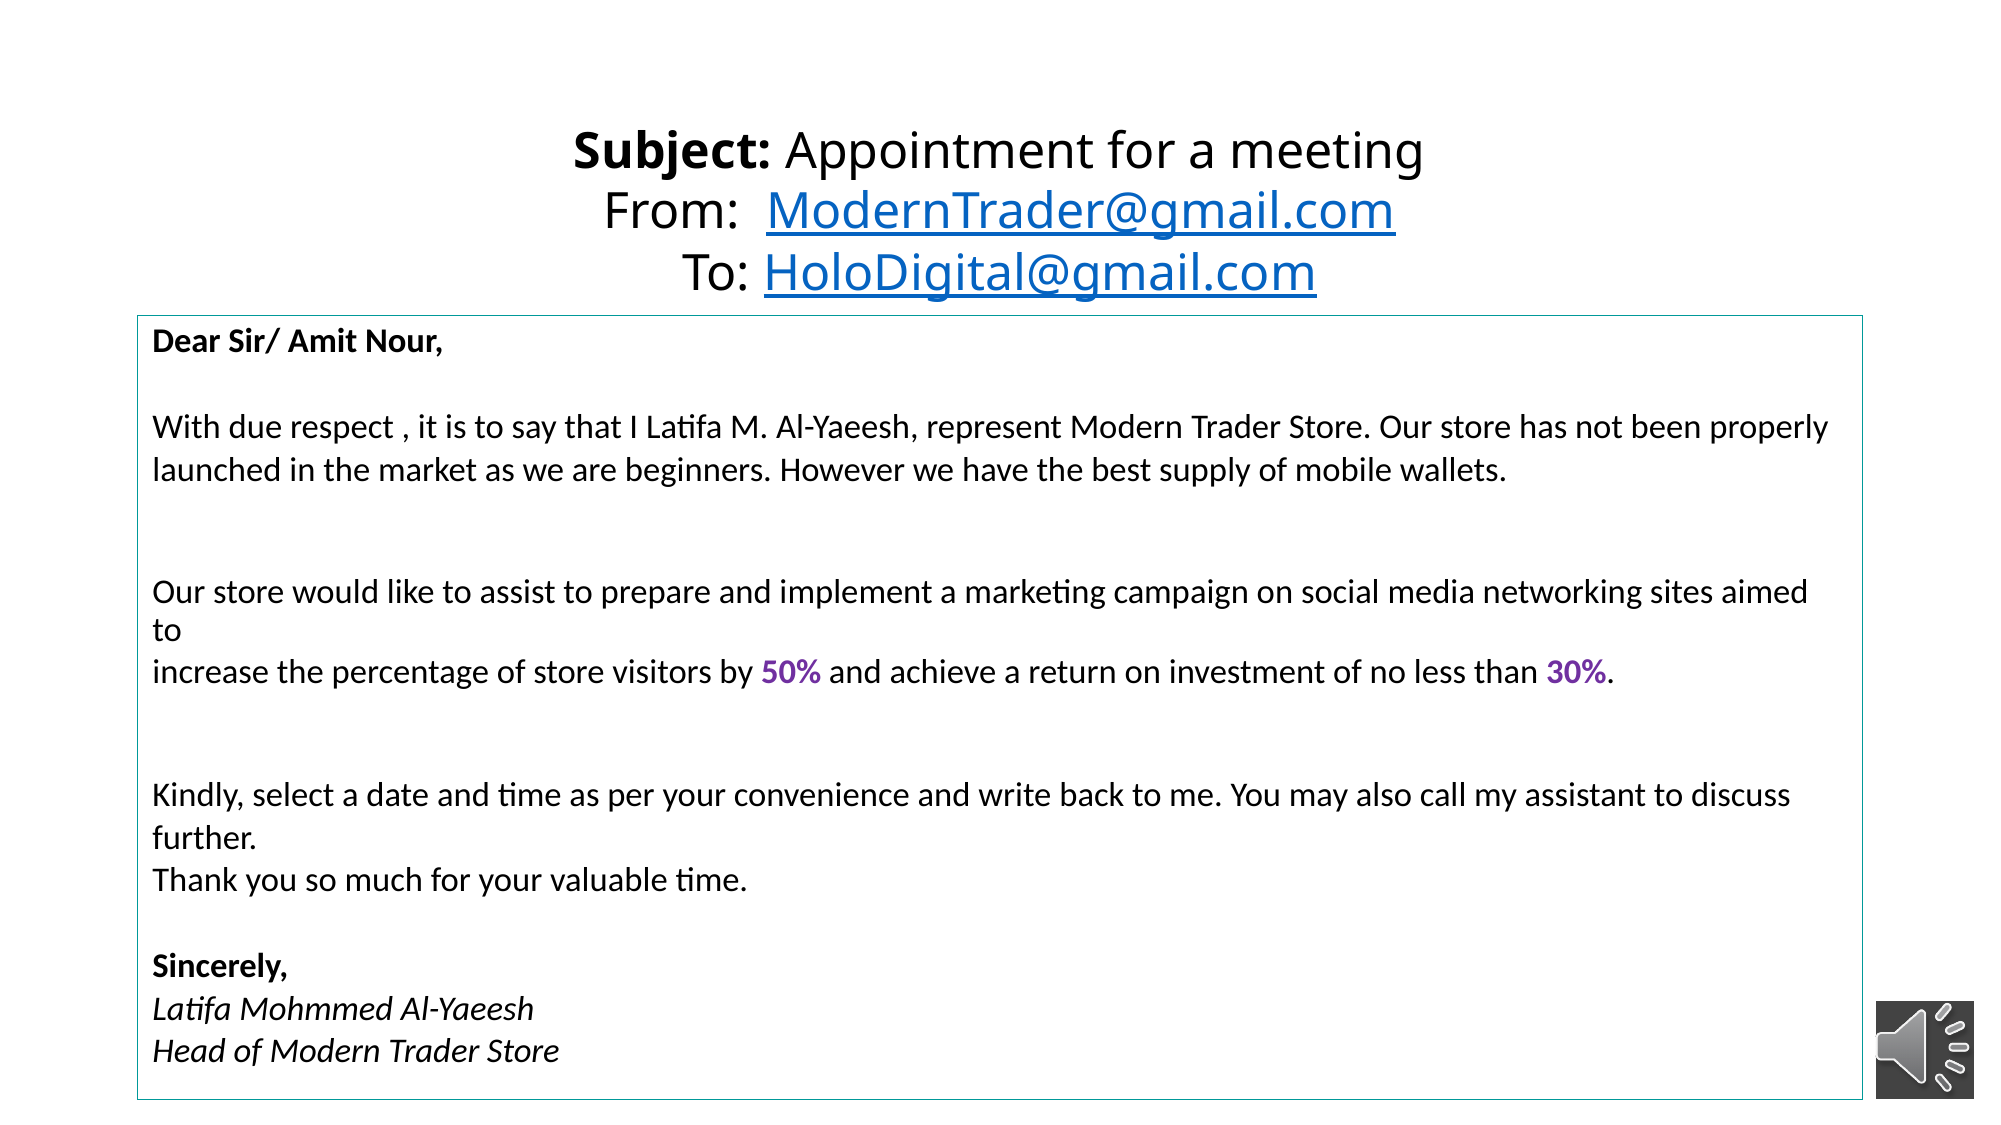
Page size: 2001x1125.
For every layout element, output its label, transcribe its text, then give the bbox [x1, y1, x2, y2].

list Dear Sir/ Amit Nour, With due respect , it is to say that I Latifa M. Al-Yaeesh, represent Modern Trader Store. Our store has not been properly launched in the market as we are beginners. However we have the best supply of mobile wallets. Our store would like to assist to prepare and implement a marketing campaign on social media networking sites aimed to increase the percentage of store visitors by 50% and achieve a return on investment of no less than 30%. Kindly, select a date and time as per your convenience and write back to me. You may also call my assistant to discuss further. Thank you so much for your valuable time. Sincerely, Latifa Mohmmed Al-Yaeesh Head of Modern Trader Store [137, 315, 1863, 1100]
picture [1874, 999, 1975, 1100]
title Subject: Appointment for a meeting From: ModernTrader@gmail.com To: HoloDigital@gmail.com [137, 111, 1863, 315]
